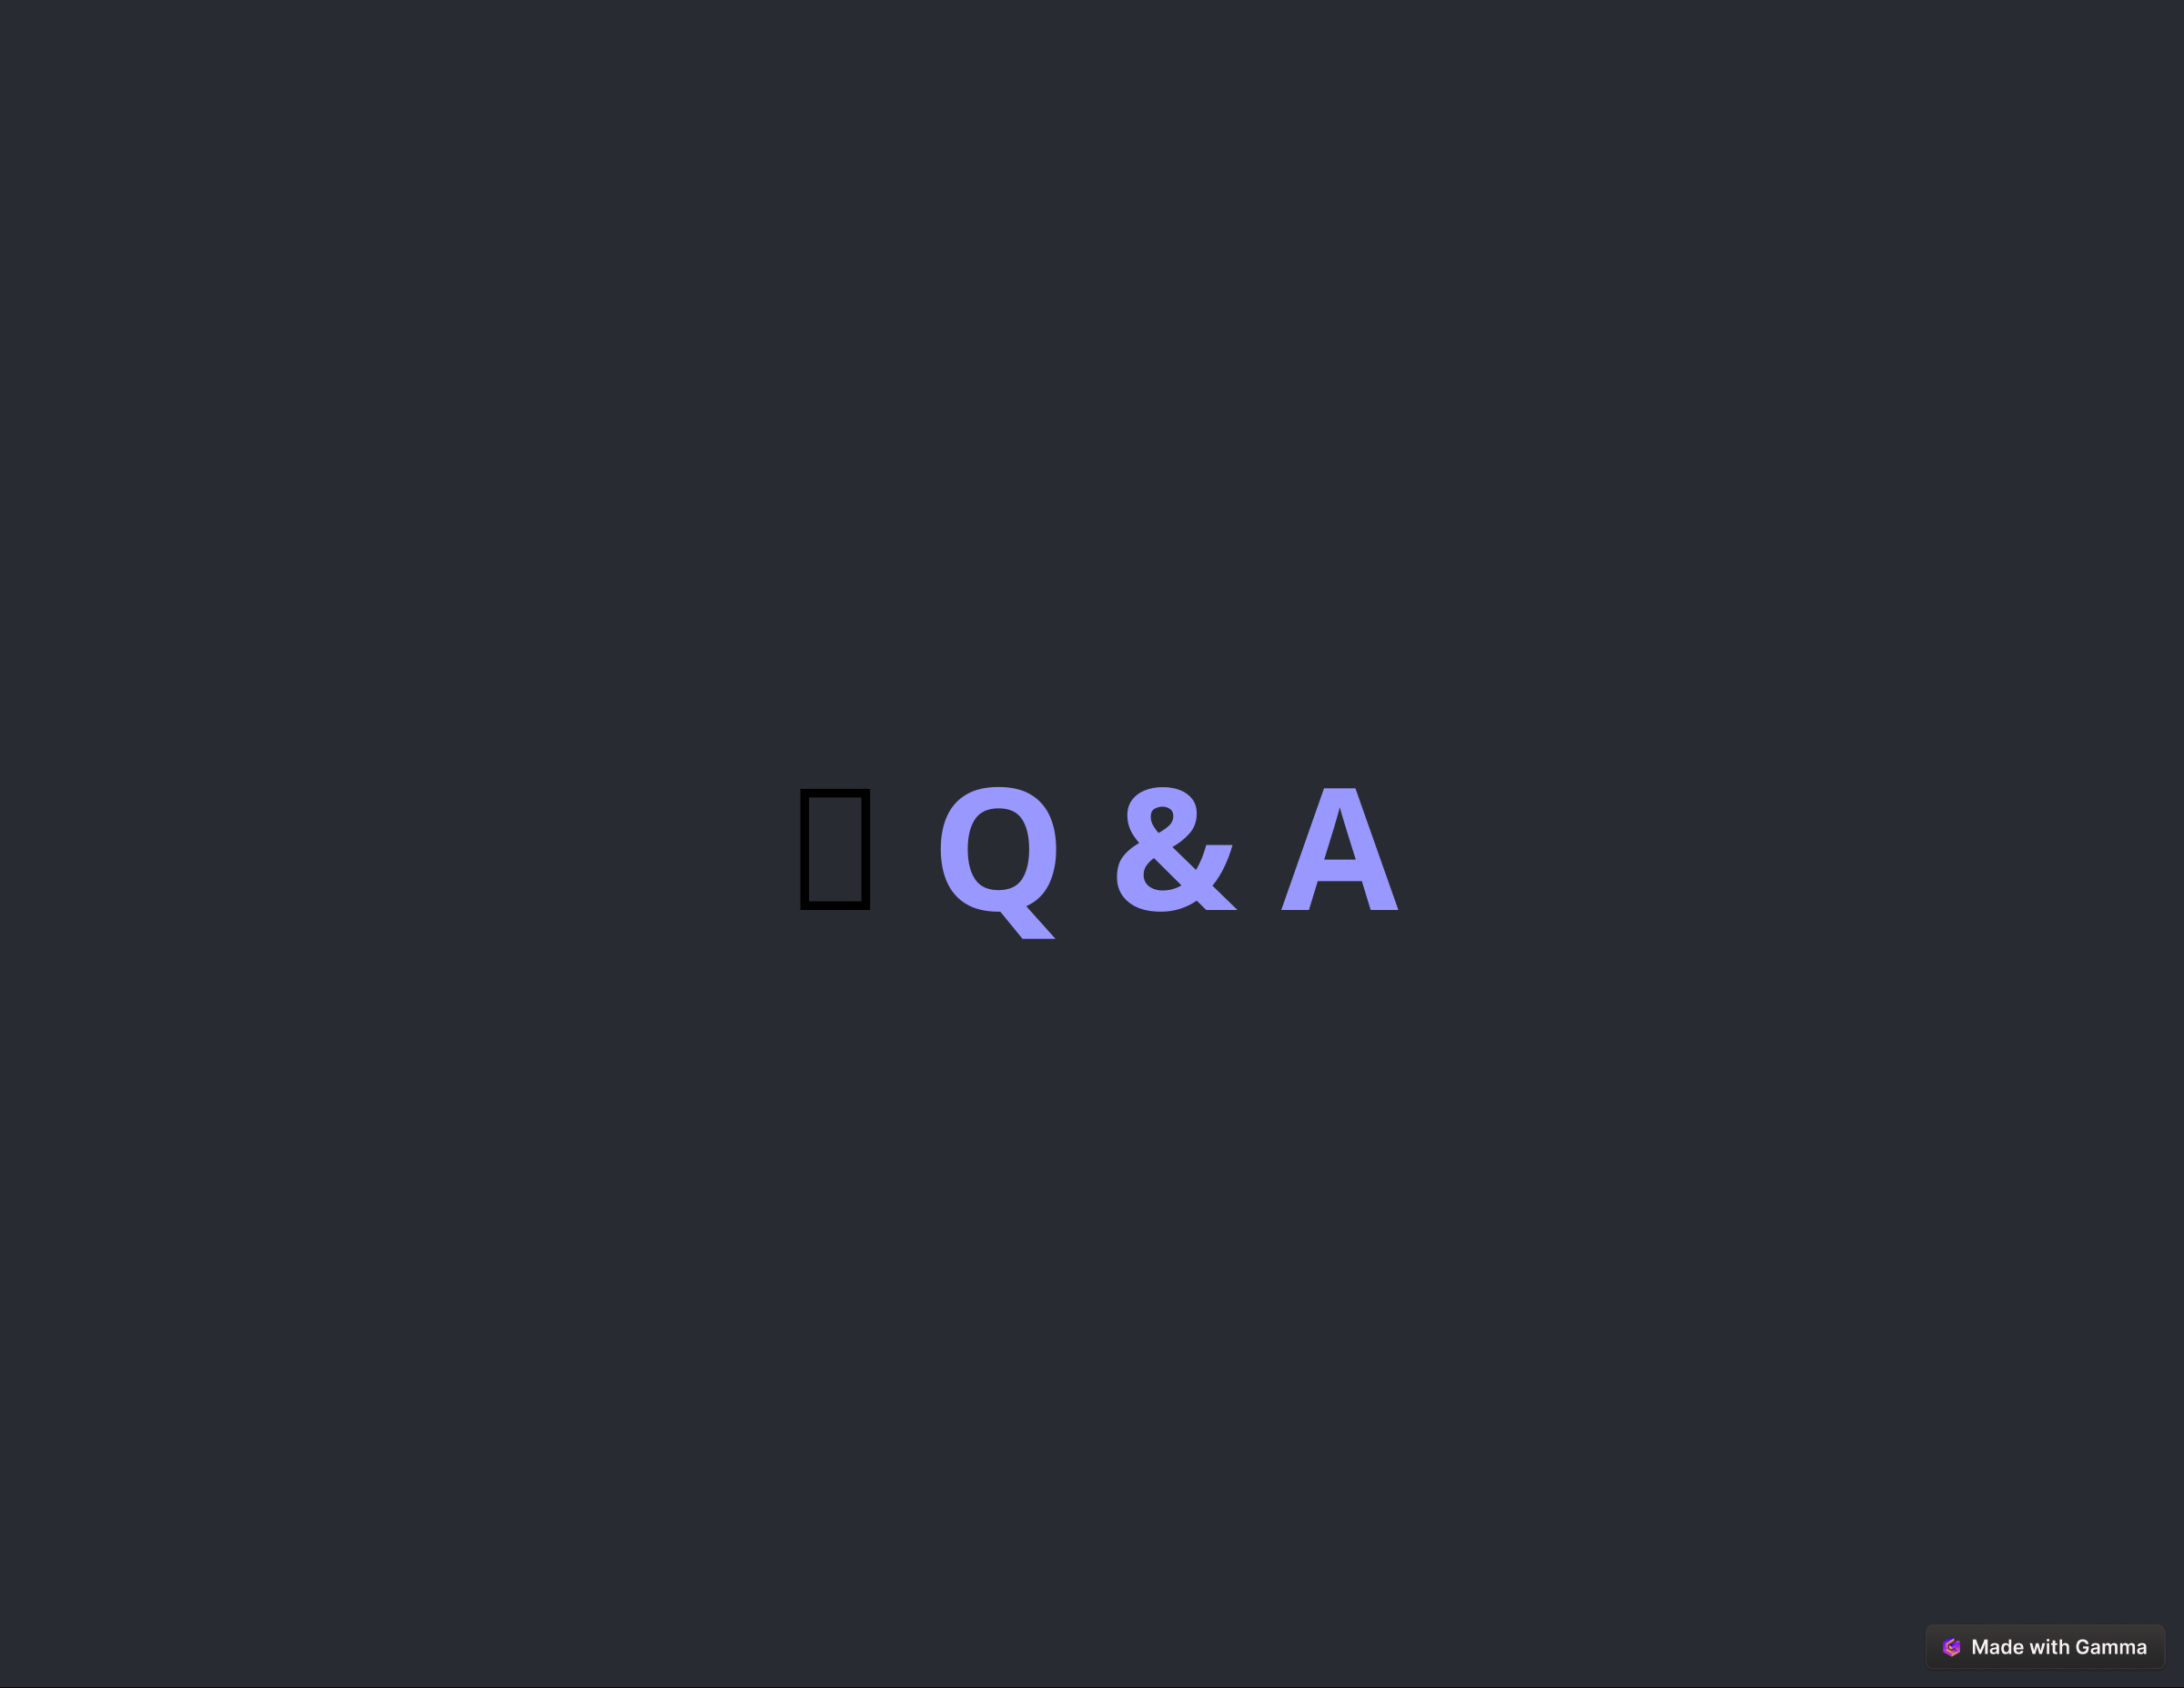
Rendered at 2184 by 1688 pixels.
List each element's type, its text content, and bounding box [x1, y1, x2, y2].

picture [1916, 1615, 2174, 1678]
text_box 🙋 Q & A [240, 732, 1944, 955]
